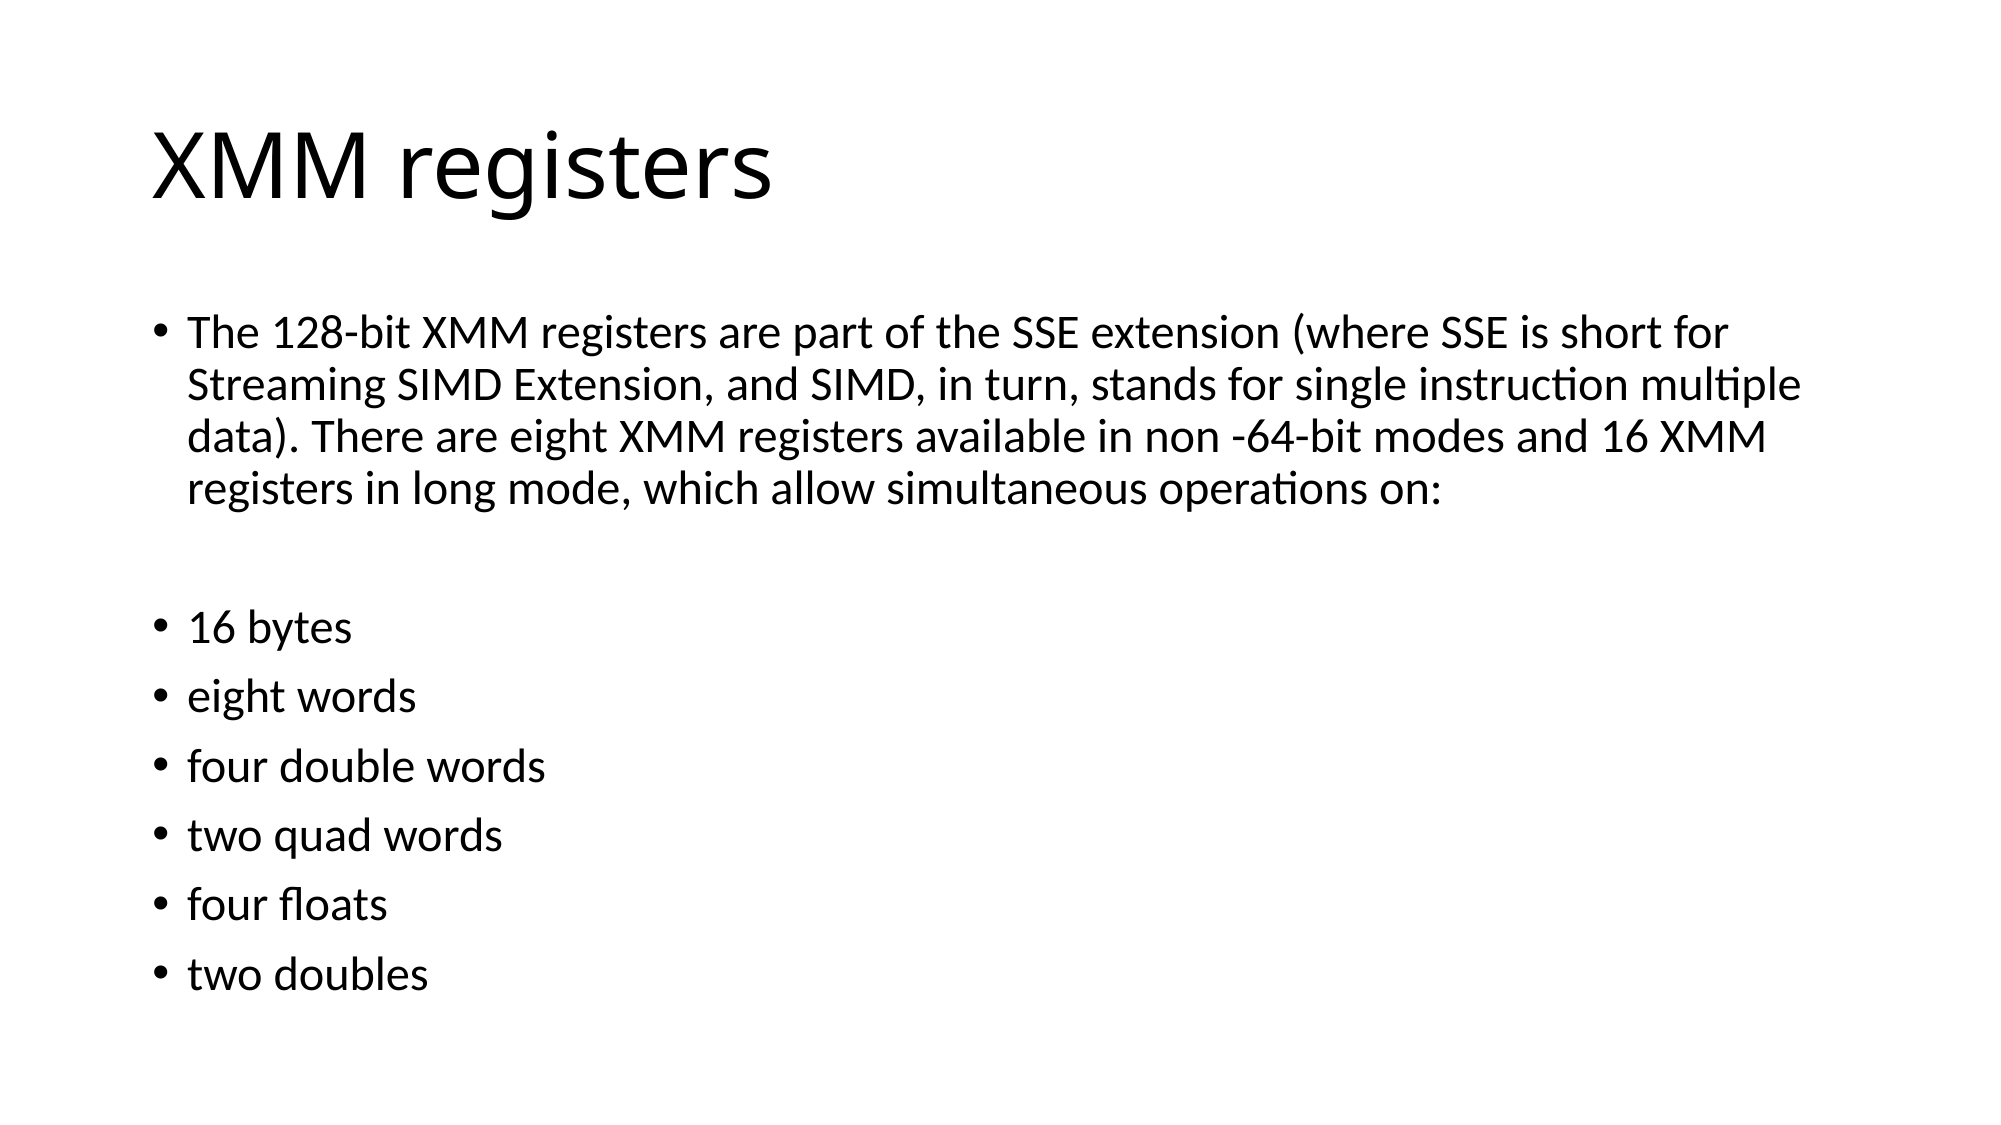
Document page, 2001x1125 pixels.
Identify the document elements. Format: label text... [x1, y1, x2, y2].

title XMM registers [137, 59, 1863, 278]
list The 128-bit XMM registers are part of the SSE extension (where SSE is short for Streaming SIMD Extension, and SIMD, in turn, stands for single instruction multiple data). There are eight XMM registers available in non -64-bit modes and 16 XMM registers in long mode, which allow simultaneous operations on: 16 bytes eight words four double words two quad words four floats two doubles [137, 299, 1863, 1014]
